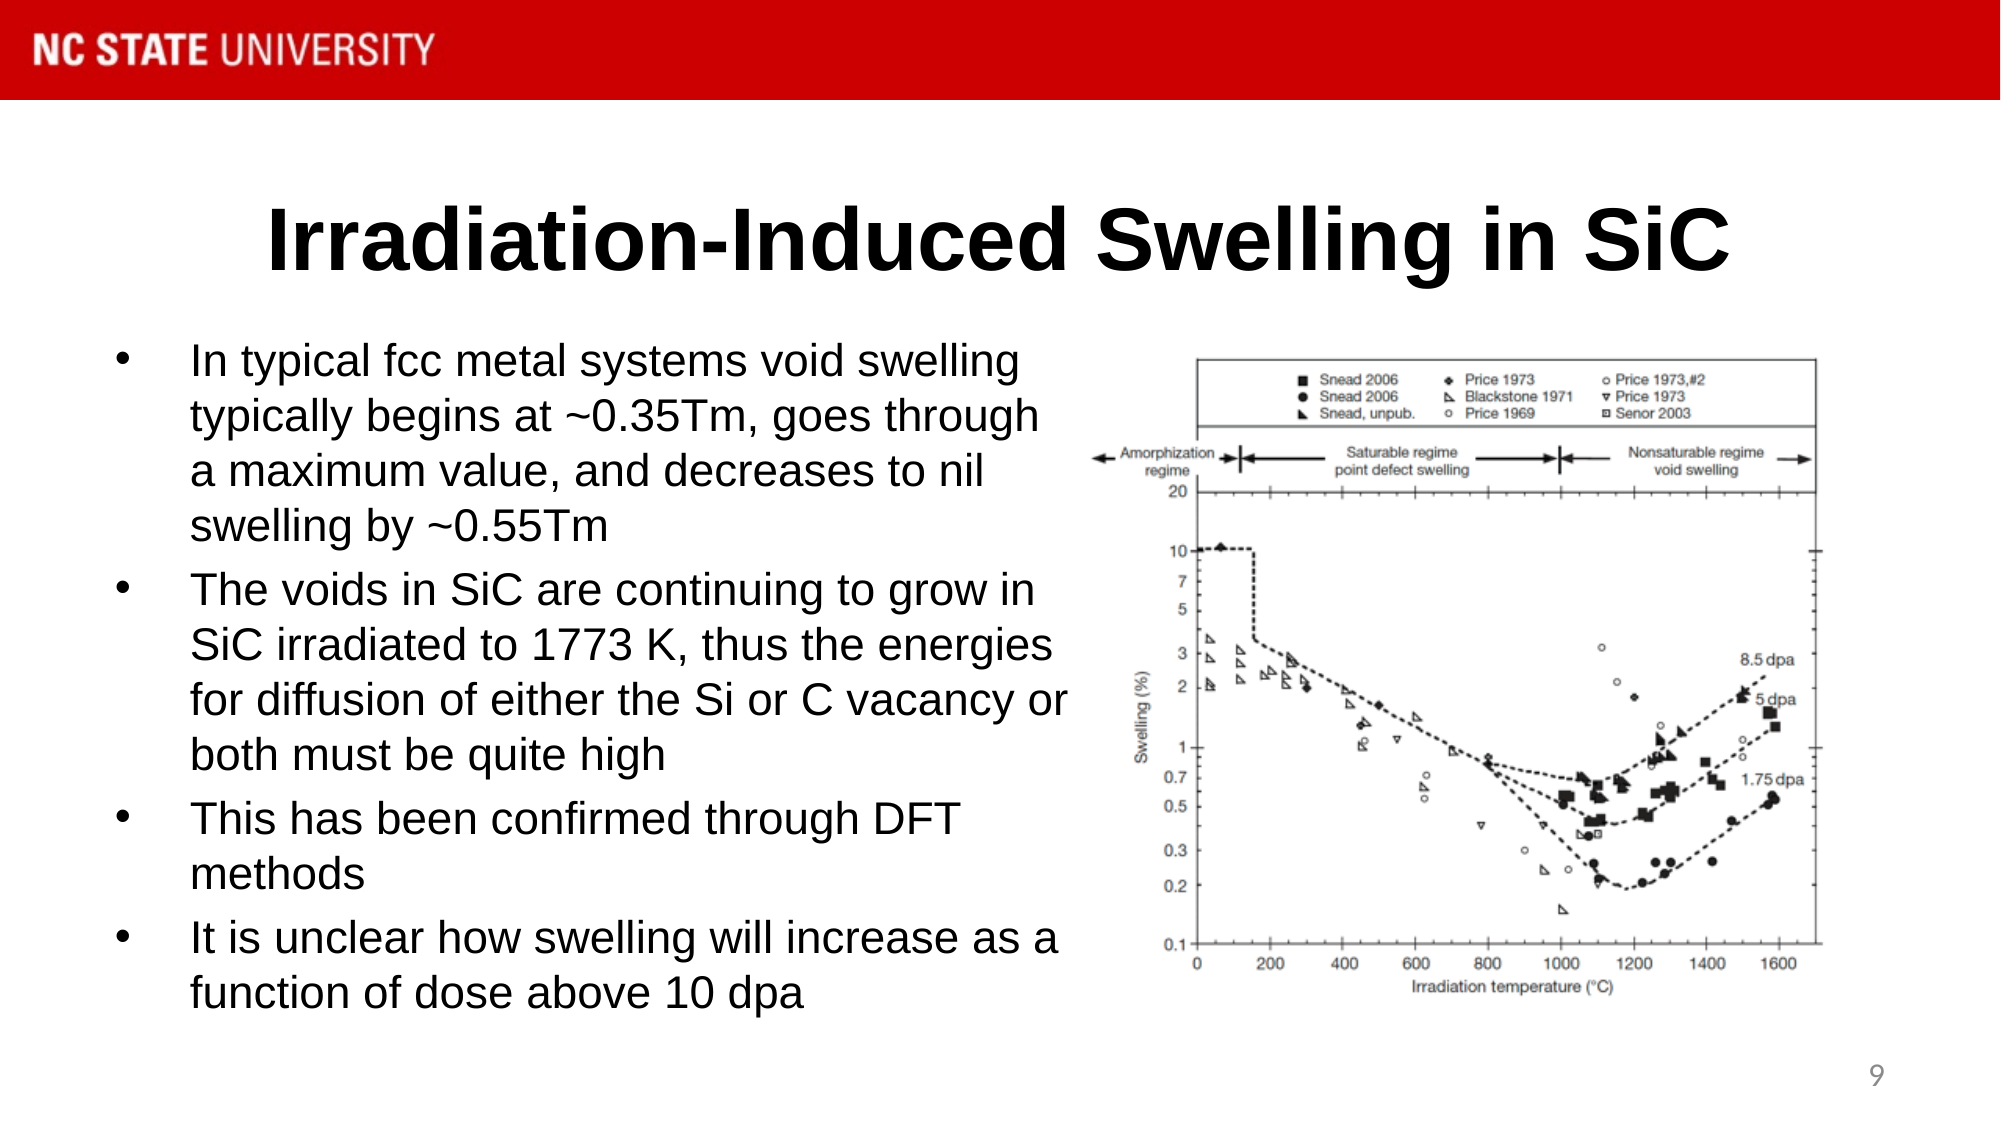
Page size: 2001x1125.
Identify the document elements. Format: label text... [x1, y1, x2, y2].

title Irradiation-Induced Swelling in SiC [99, 147, 1900, 323]
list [1071, 322, 1845, 1006]
slide_number 9 [1433, 1042, 1900, 1103]
picture [0, 0, 2001, 100]
list In typical fcc metal systems void swelling typically begins at ~0.35Tm, goes through a maximum value, and decreases to nil swelling by ~0.55Tm The voids in SiC are continuing to grow in SiC irradiated to 1773 K, thus the energies for diffusion of either the Si or C vacancy or both must be quite high This has been confirmed through DFT methods It is unclear how swelling will increase as a function of dose above 10 dpa [99, 322, 1070, 1005]
